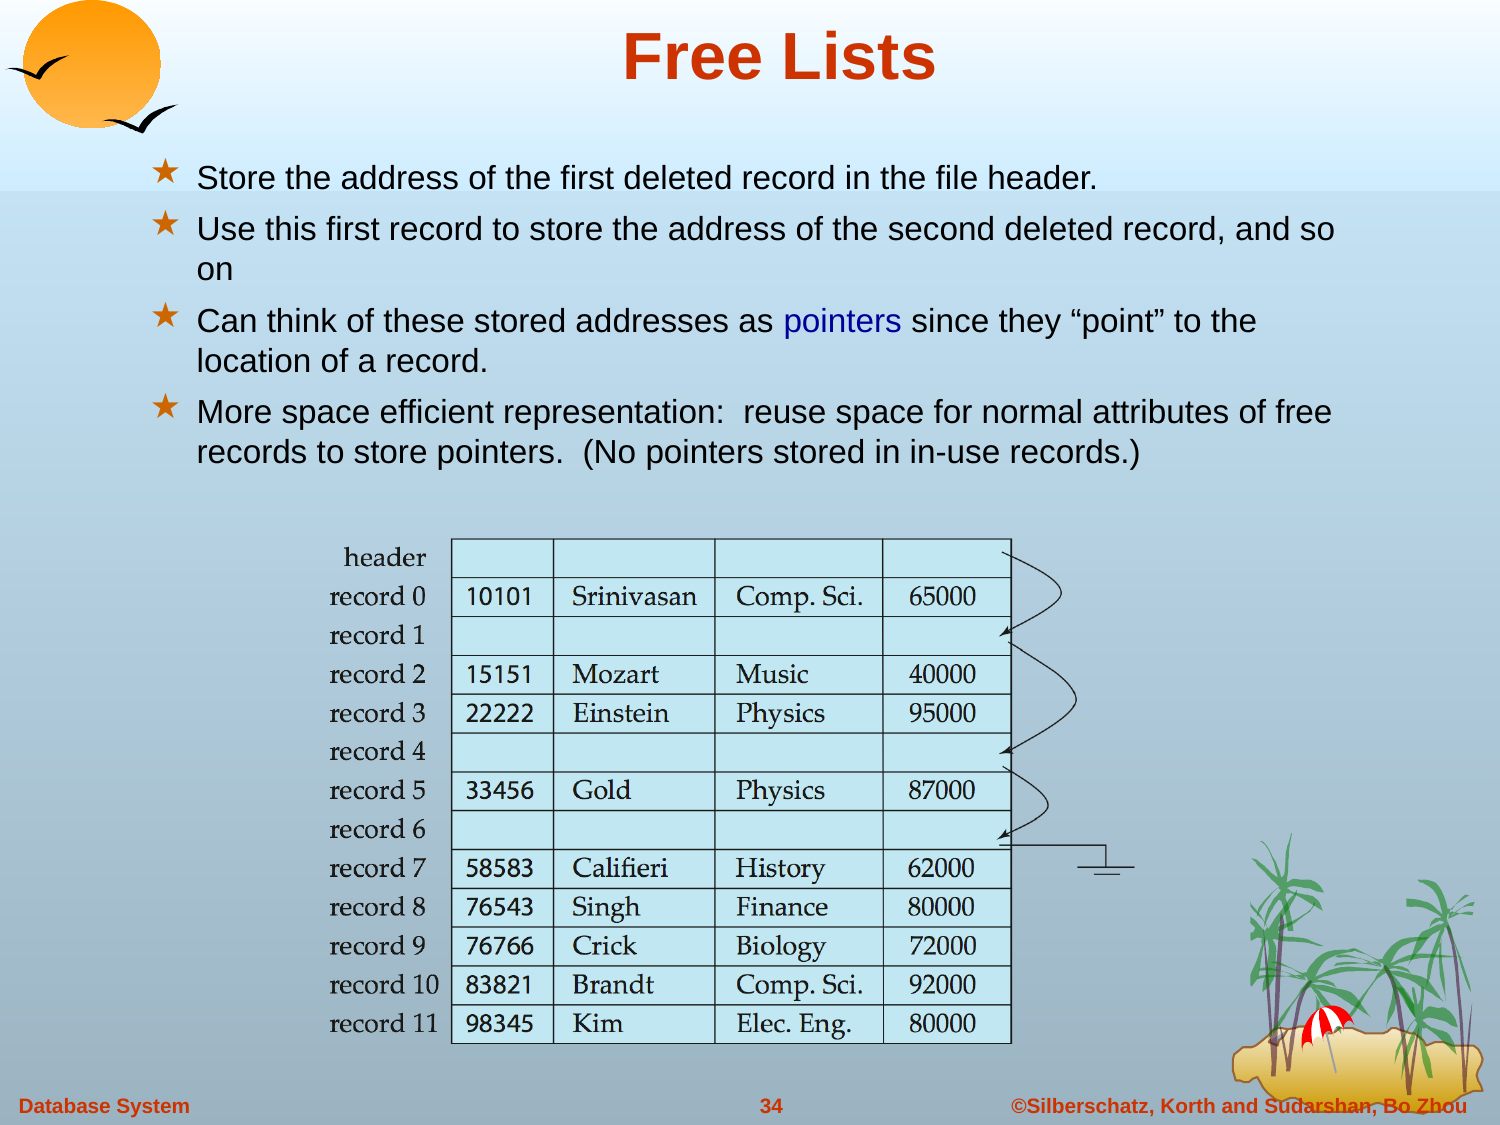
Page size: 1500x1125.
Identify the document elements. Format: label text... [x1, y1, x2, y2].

list Store the address of the first deleted record in the file header. Use this first record to store the address of the second deleted record, and so on Can think of these stored addresses as pointers since they “point” to the location of a record. More space efficient representation: reuse space for normal attributes of free records to store pointers. (No pointers stored in in-use records.) [59, 148, 1396, 549]
picture [329, 537, 1136, 1045]
title Free Lists [117, 0, 1443, 100]
